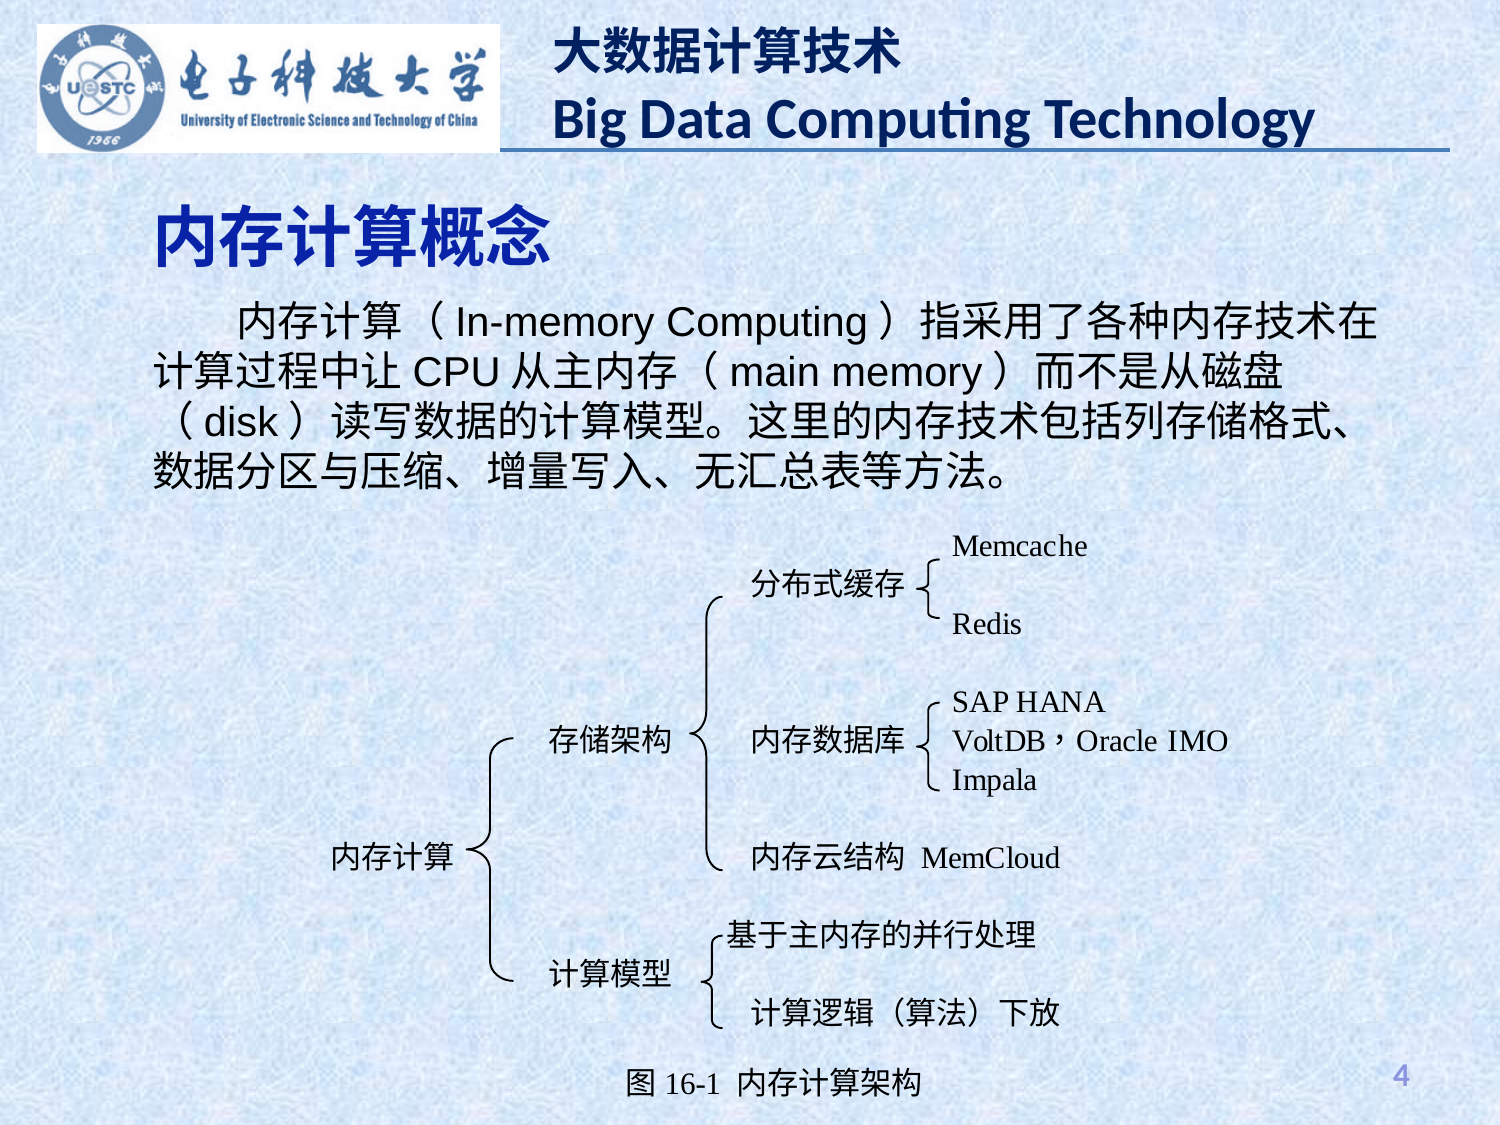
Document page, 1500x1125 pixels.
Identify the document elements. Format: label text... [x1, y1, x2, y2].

text_box 内存计算（In-memory Computing）指采用了各种内存技术在计算过程中让CPU从主内存（main memory）而不是从磁盘（disk）读写数据的计算模型。这里的内存技术包括列存储格式、数据分区与压缩、增量写入、无汇总表等方法。 [137, 287, 1400, 503]
text_box 大数据计算技术 Big Data Computing Technology [537, 12, 1450, 149]
picture [0, 0, 1500, 1125]
text_box 内存计算概念 [137, 187, 1438, 283]
slide_number 4 [1314, 1042, 1425, 1103]
